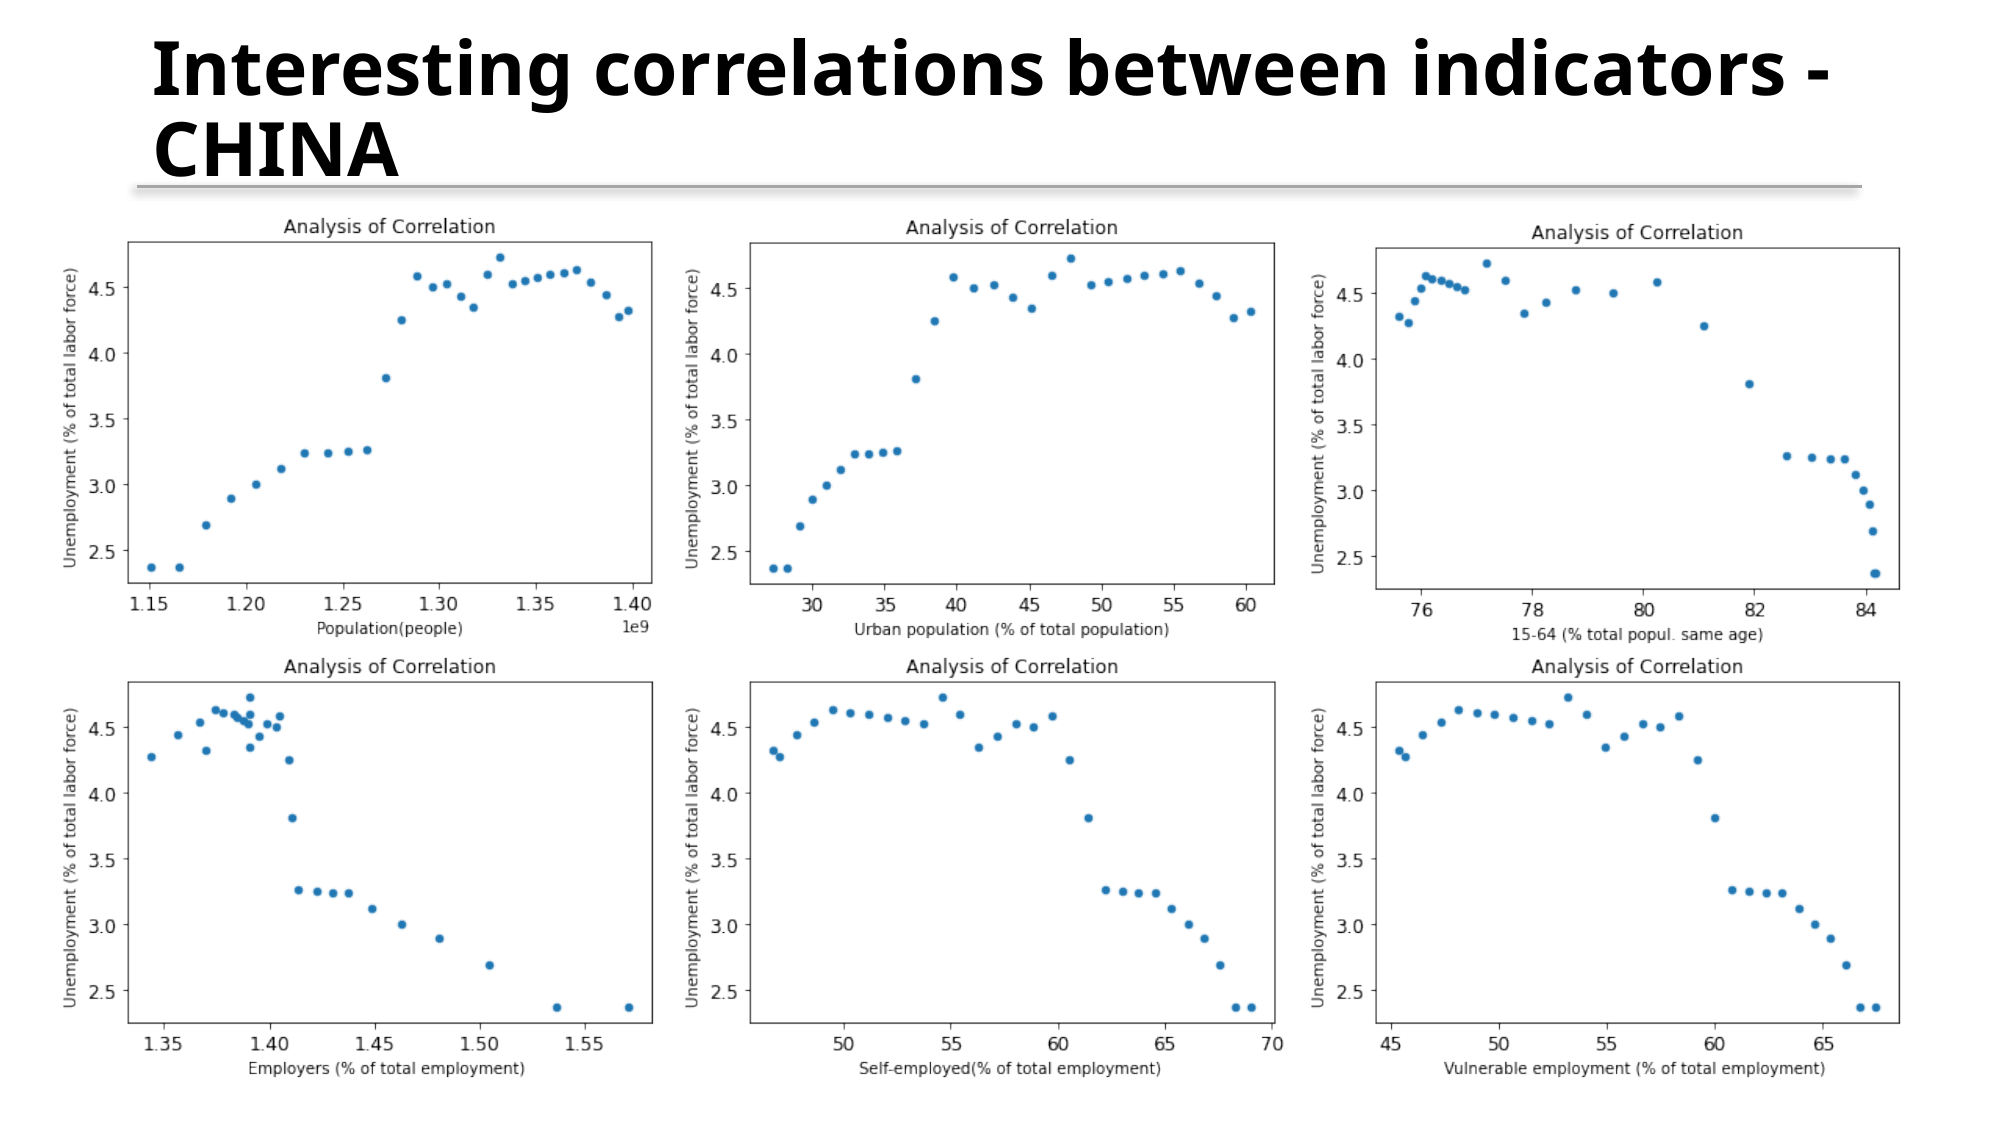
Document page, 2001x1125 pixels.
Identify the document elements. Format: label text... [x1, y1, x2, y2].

title Interesting correlations between indicators - CHINA [137, 3, 1863, 221]
picture [54, 207, 664, 1087]
picture [676, 208, 1295, 1087]
picture [1301, 213, 1910, 1087]
